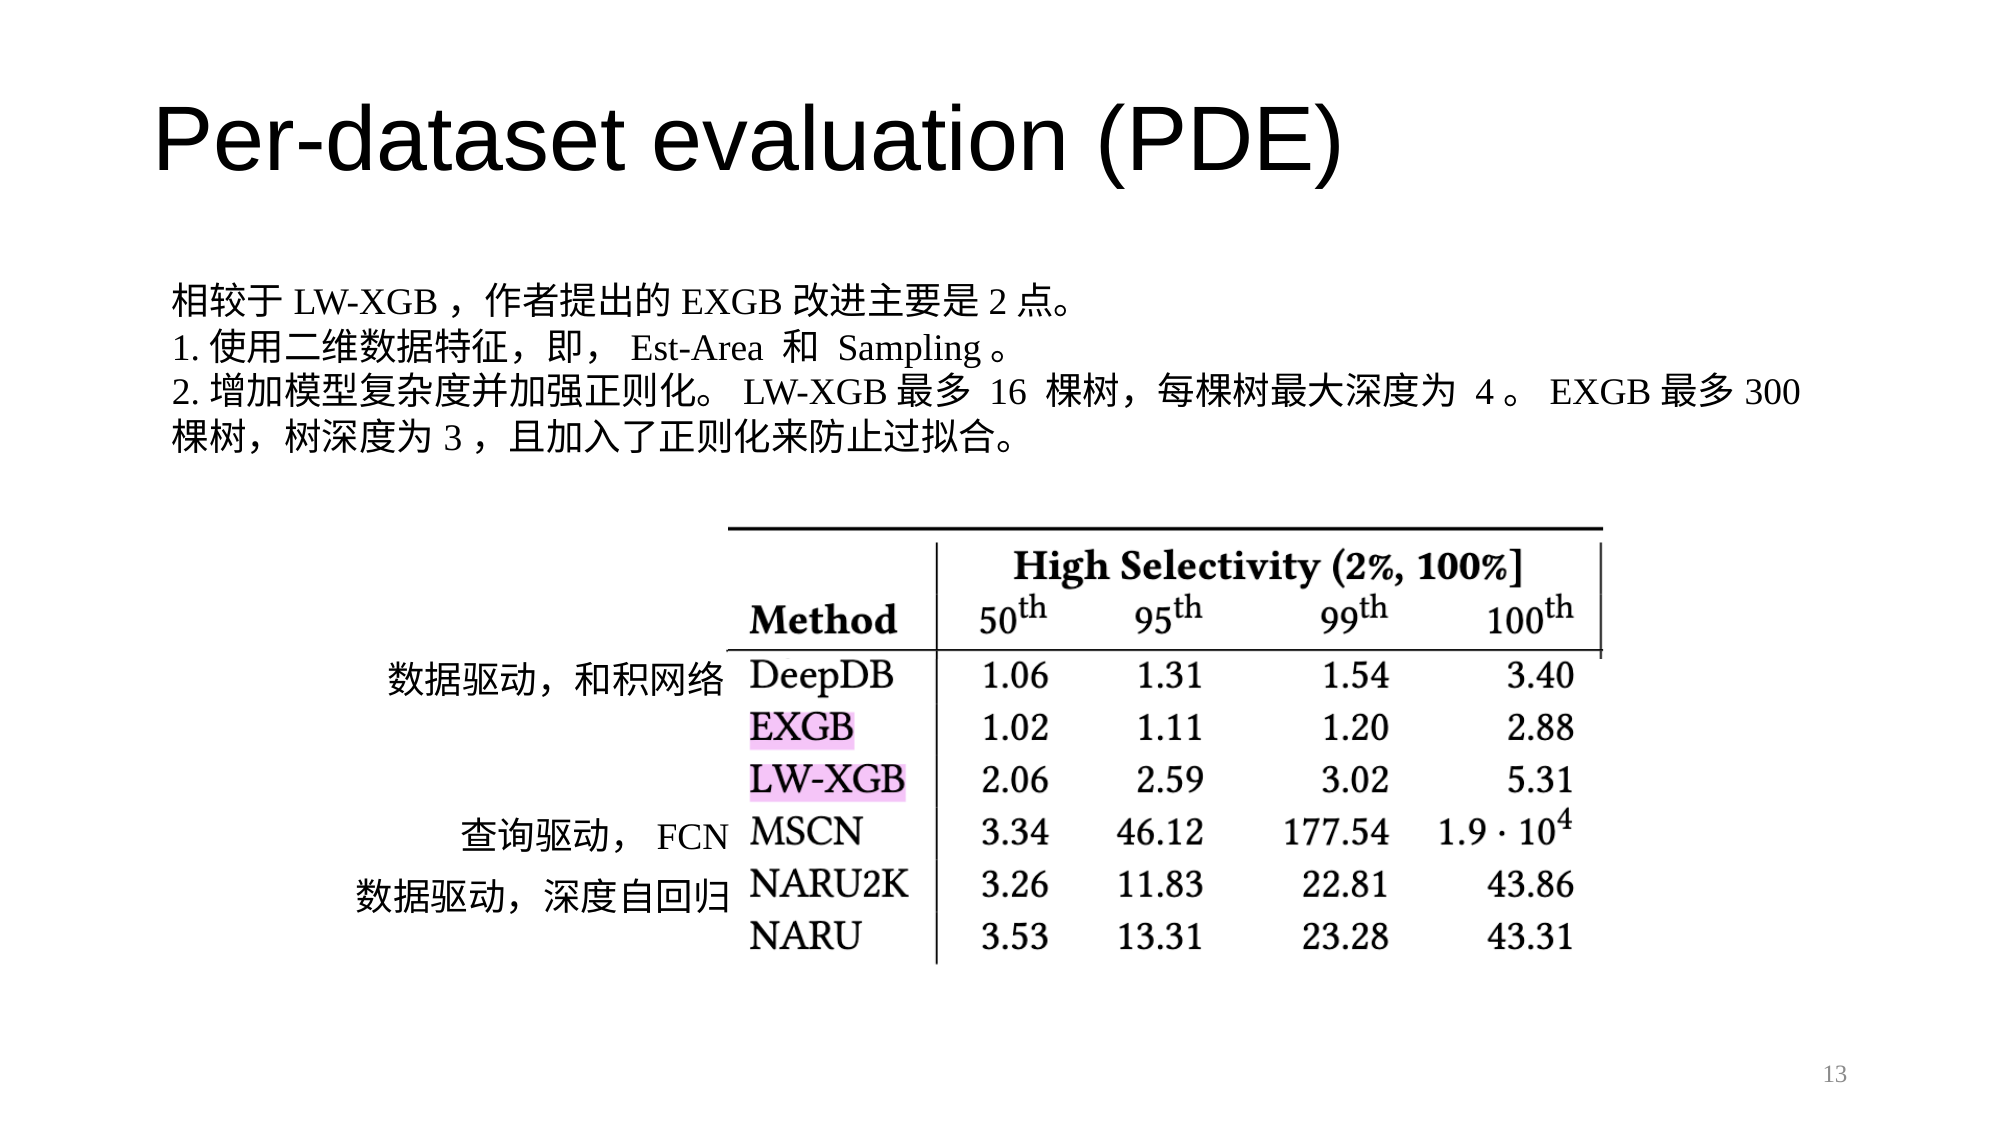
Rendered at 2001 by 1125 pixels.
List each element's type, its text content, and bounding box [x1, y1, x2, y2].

title Per-dataset evaluation (PDE) [137, 59, 1863, 221]
text_box 数据驱动，和积网络 [372, 648, 720, 709]
text_box 查询驱动，FCN [445, 804, 720, 865]
text_box 相较于LW-XGB，作者提出的EXGB改进主要是2点。 1.使用二维数据特征，即，Est-Area 和 Sampling。 2.增加模型复杂度并加强正则化。LW-XGB最多 16 棵树，每棵树最大深度为 4。EXGB最多300棵树，树深度为3，且加入了正则化来防止过拟合。 [157, 270, 1843, 465]
text_box 数据驱动，深度自回归 [341, 865, 720, 926]
slide_number 13 [1412, 1042, 1863, 1103]
picture [720, 517, 1604, 970]
